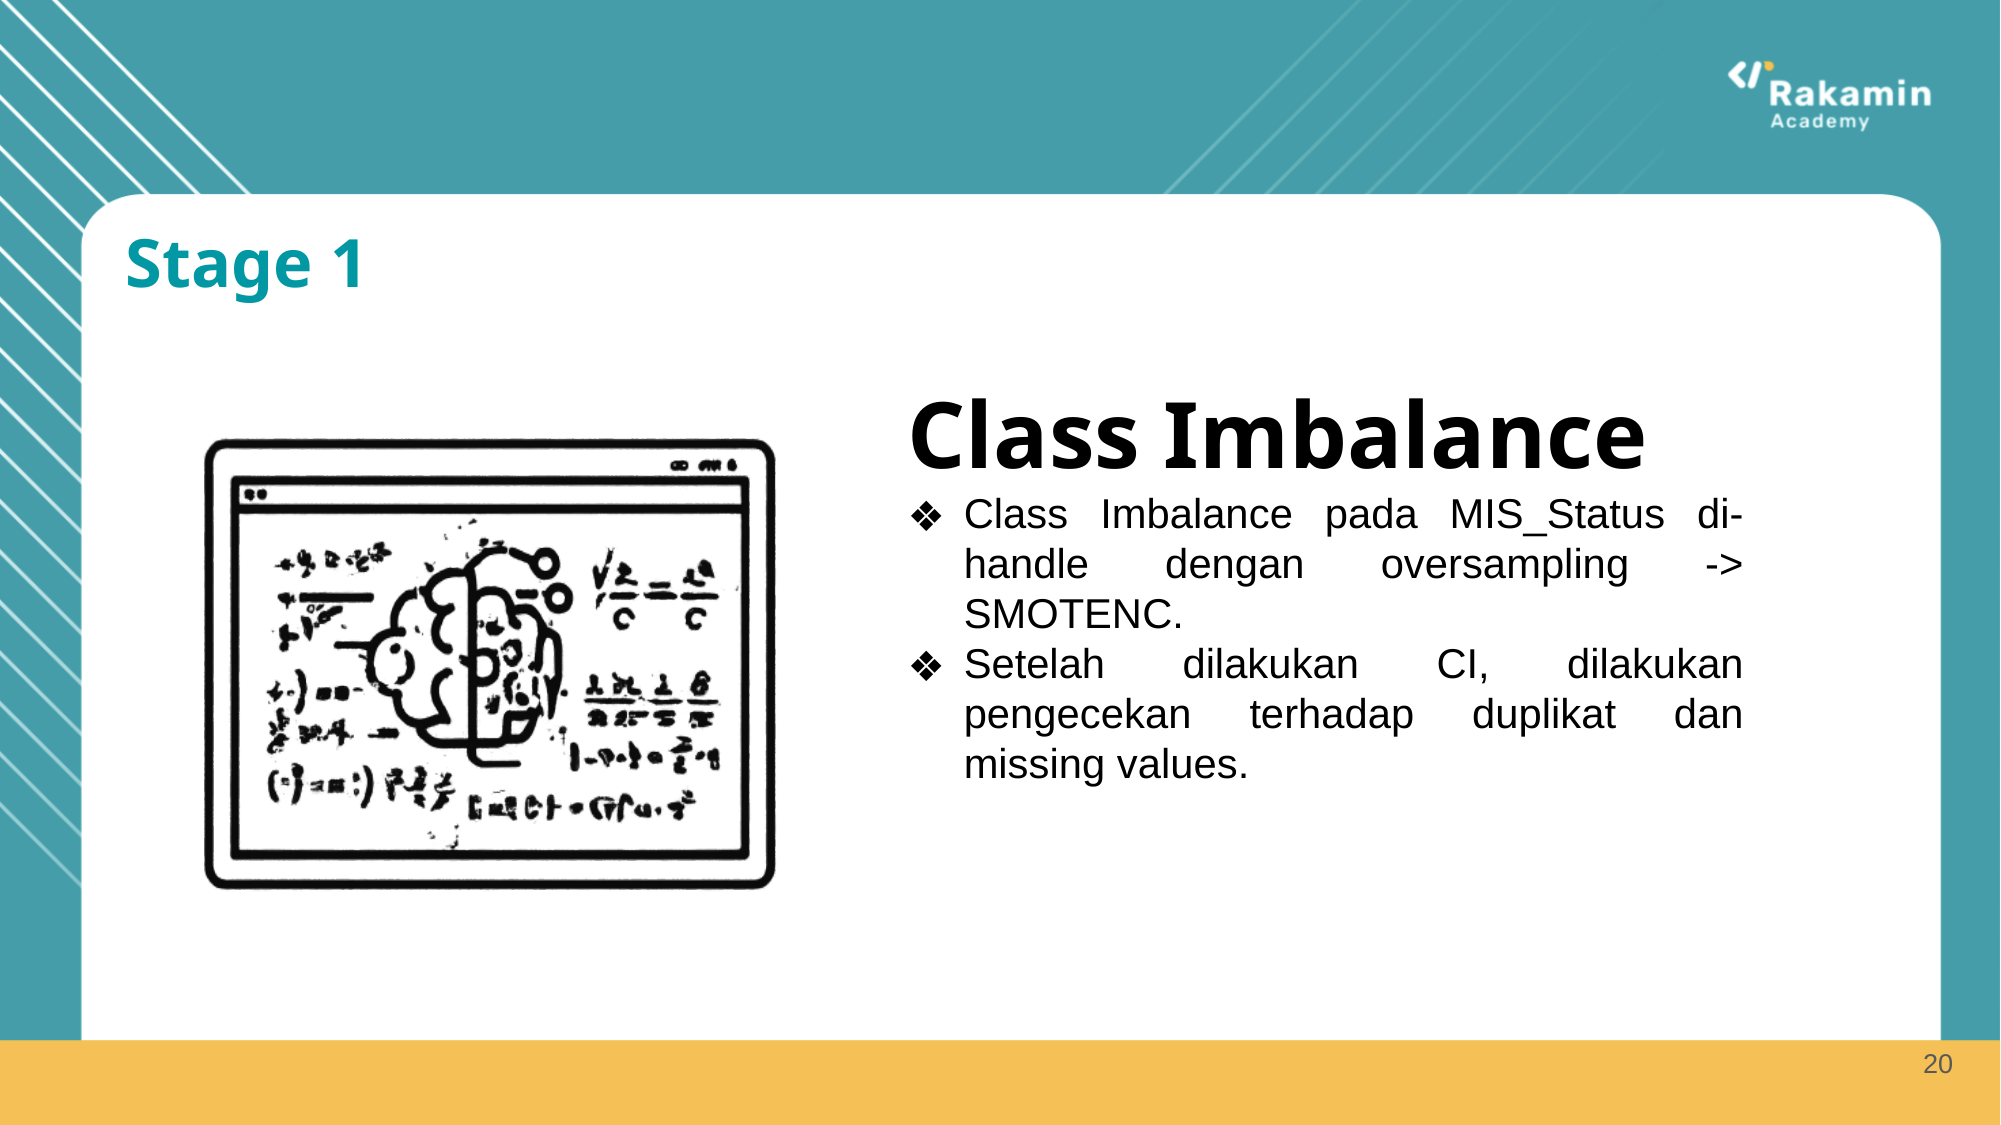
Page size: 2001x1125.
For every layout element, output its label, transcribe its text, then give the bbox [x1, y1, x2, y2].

picture [0, 0, 2001, 1125]
slide_number ‹#› [1853, 1019, 1974, 1106]
text_box Stage 1 [110, 210, 1473, 308]
text_box Class Imbalance Class Imbalance pada MIS_Status di-handle dengan oversampling -> SMOTENC. Setelah dilakukan CI, dilakukan pengecekan terhadap duplikat dan missing values. [892, 259, 1760, 875]
